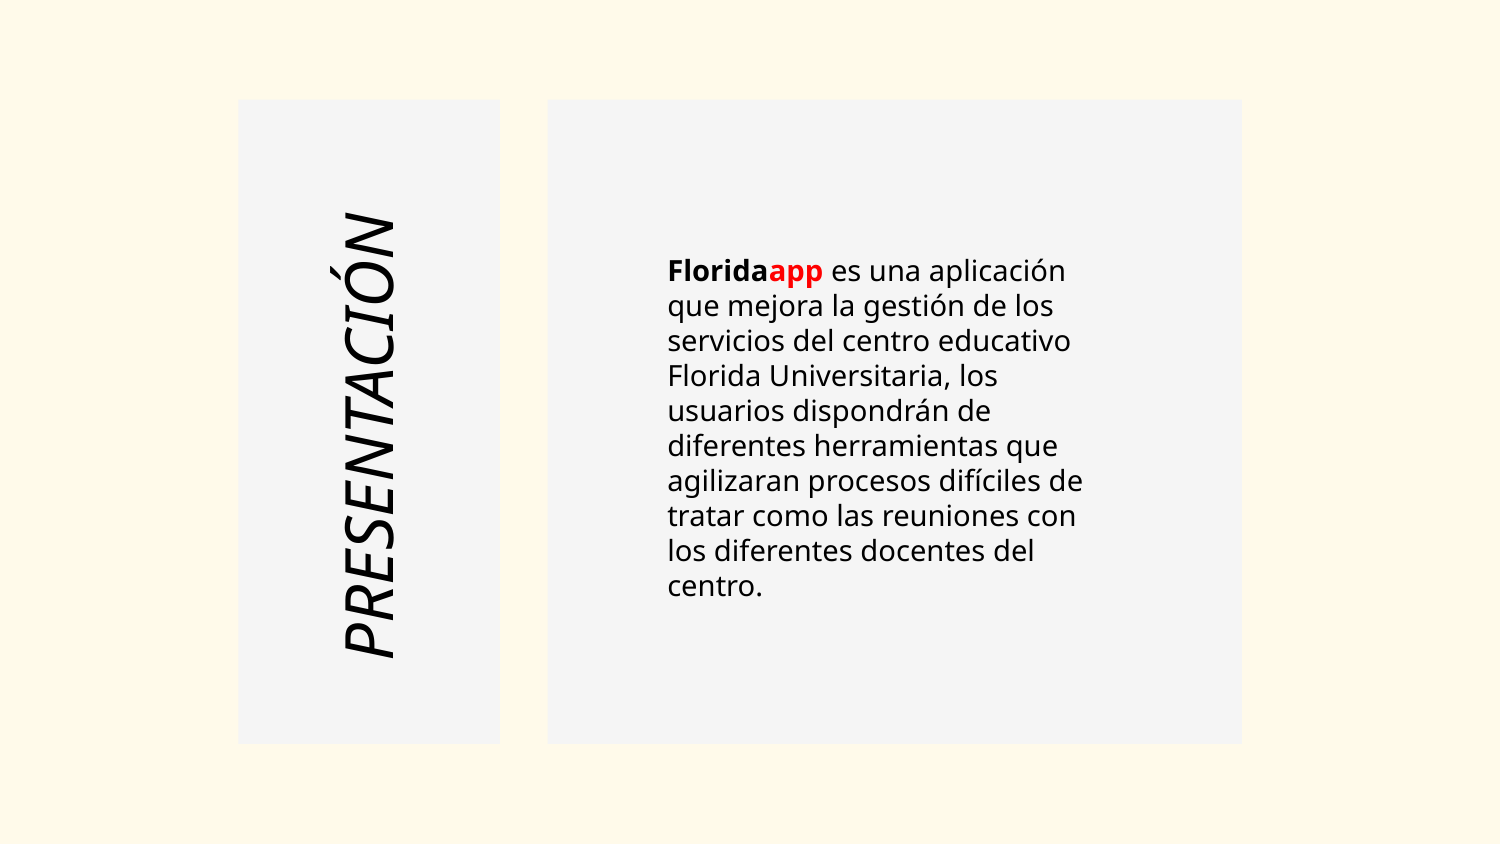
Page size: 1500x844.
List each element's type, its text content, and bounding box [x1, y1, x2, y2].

list Floridaapp es una aplicación que mejora la gestión de los servicios del centro educativo Florida Universitaria, los usuarios dispondrán de diferentes herramientas que agilizaran procesos difíciles de tratar como las reuniones con los diferentes docentes del centro. [652, 237, 1138, 590]
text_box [238, 99, 501, 745]
text_box [546, 98, 1244, 746]
